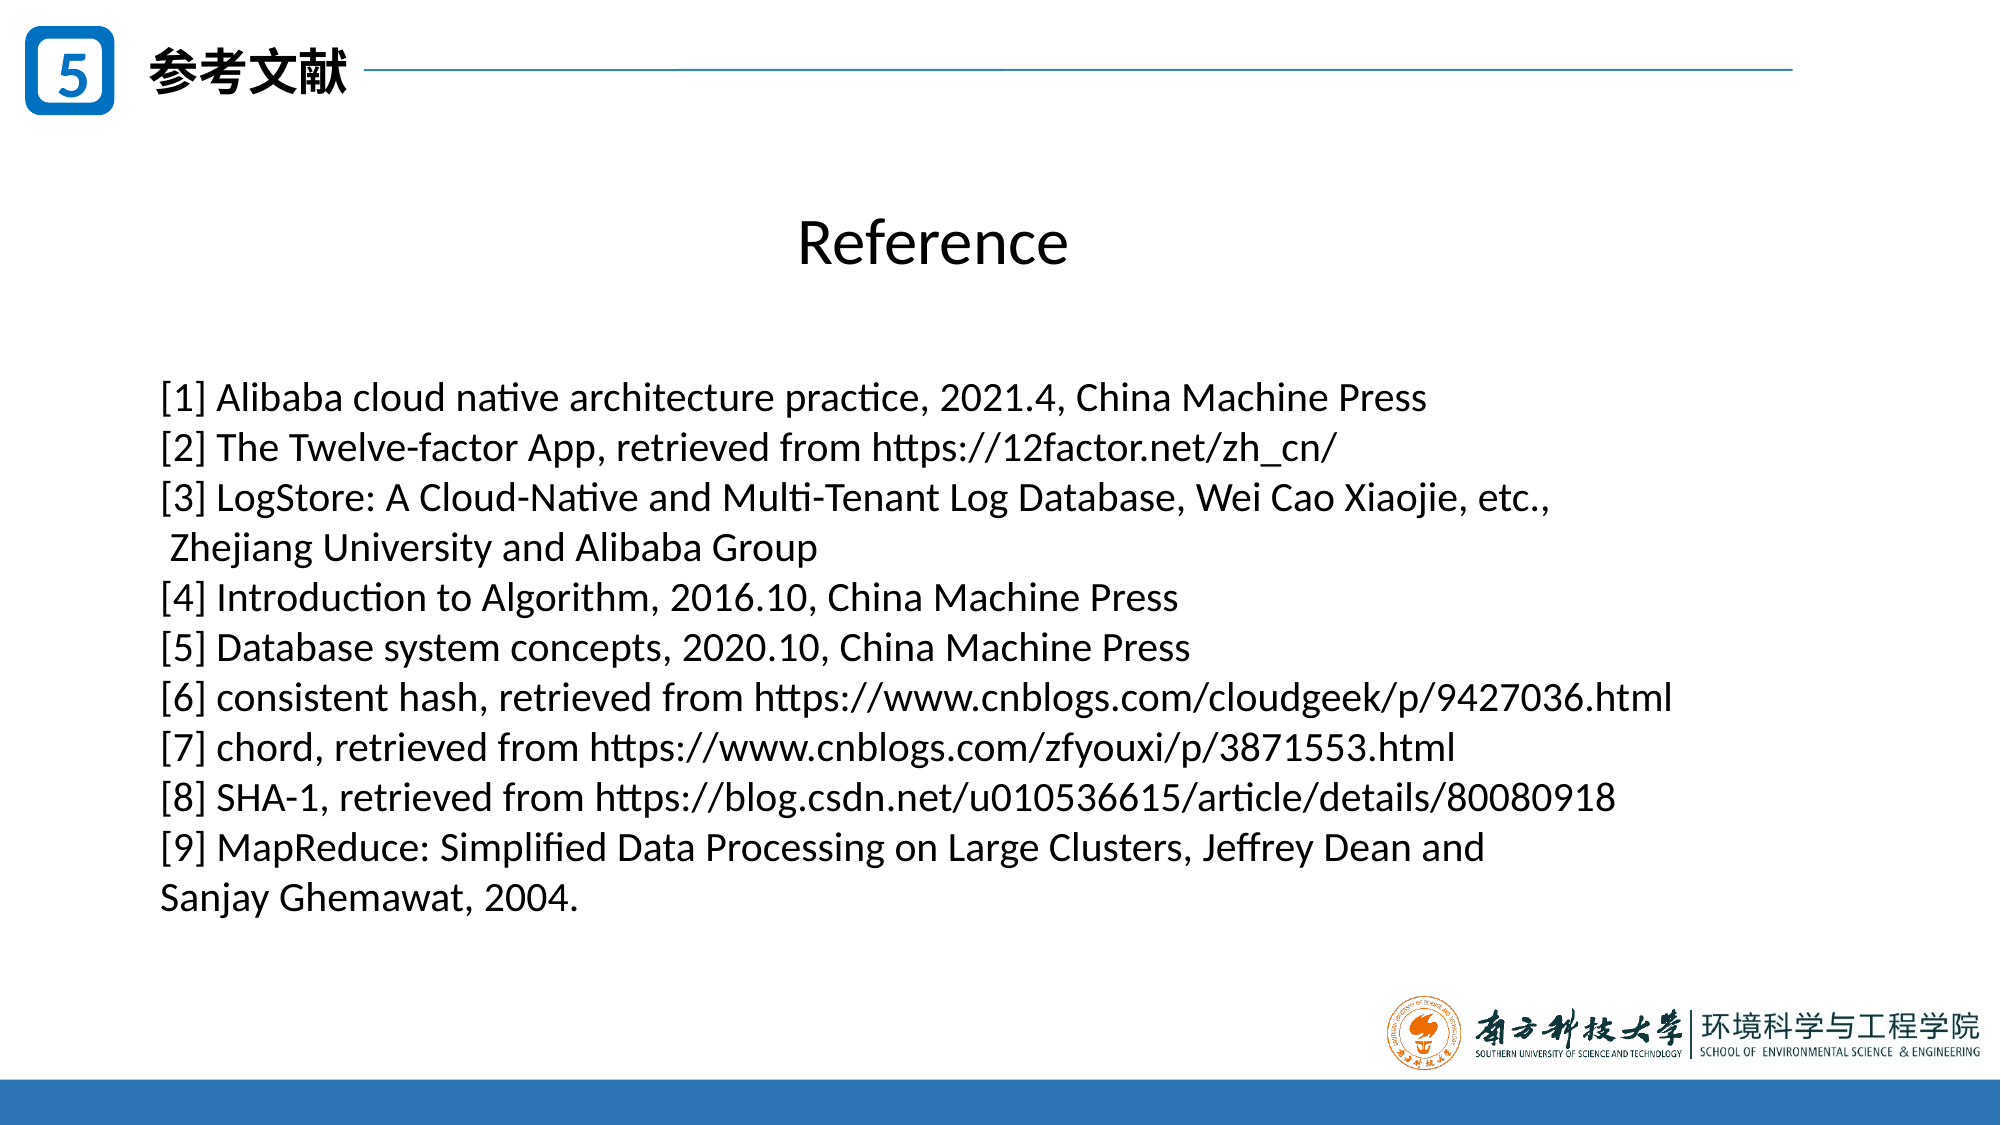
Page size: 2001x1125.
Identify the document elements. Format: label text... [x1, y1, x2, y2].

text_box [1385, 994, 1981, 1079]
text_box [1] Alibaba cloud native architecture practice, 2021.4, China Machine Press [2] The Twelve-factor App, retrieved from https://12factor.net/zh_cn/ [3] LogStore: A Cloud-Native and Multi-Tenant Log Database, Wei Cao Xiaojie, etc., Zhejiang University and Alibaba Group [4] Introduction to Algorithm, 2016.10, China Machine Press [5] Database system concepts, 2020.10, China Machine Press [6] consistent hash, retrieved from https://www.cnblogs.com/cloudgeek/p/9427036.html [7] chord, retrieved from https://www.cnblogs.com/zfyouxi/p/3871553.html [8] SHA-1, retrieved from https://blog.csdn.net/u010536615/article/details/80080918 [9] MapReduce: Simplified Data Processing on Large Clusters, Jeffrey Dean and Sanjay Ghemawat, 2004. [145, 362, 1855, 928]
text_box Reference [783, 190, 1085, 285]
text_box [26, 27, 365, 115]
